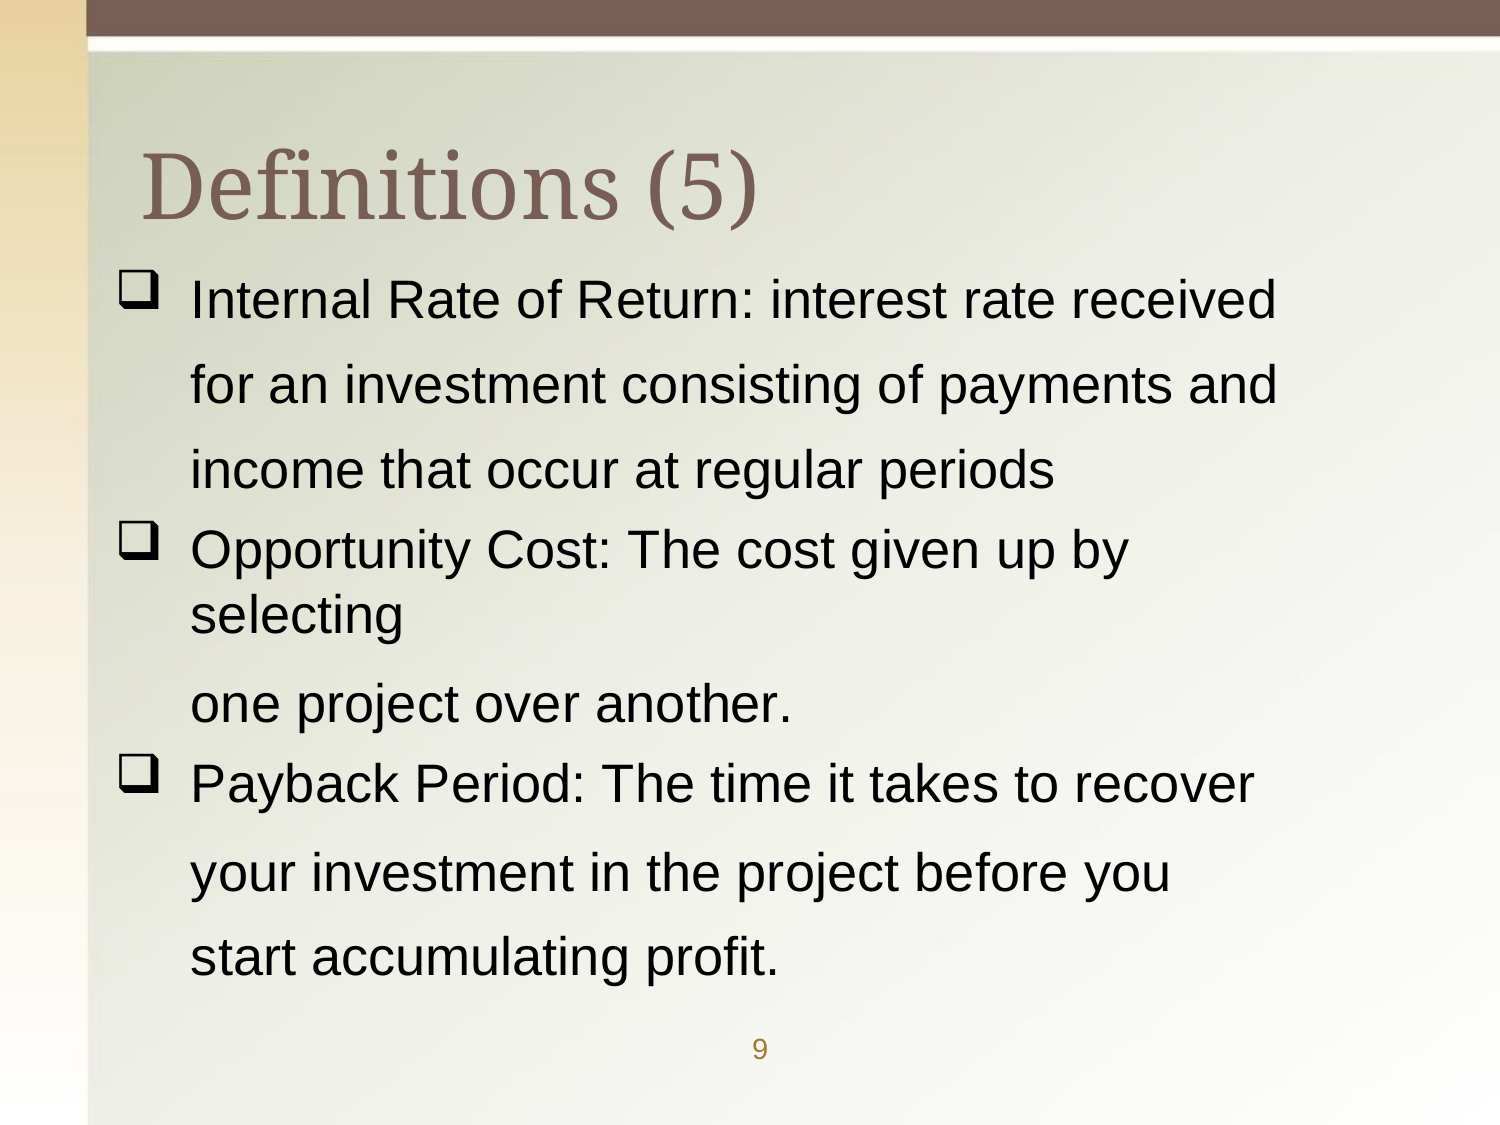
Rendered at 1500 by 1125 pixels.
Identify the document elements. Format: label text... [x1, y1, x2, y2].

slide_number 9 [747, 1033, 789, 1125]
text_box [0, 0, 1500, 1125]
title Definitions (5) [87, 128, 1412, 317]
text_box Internal Rate of Return: interest rate received for an investment consisting of payments and income that occur at regular periods Opportunity Cost: The cost given up by selecting one project over another. Payback Period: The time it takes to recover your investment in the project before you start accumulating profit. [112, 244, 1355, 987]
